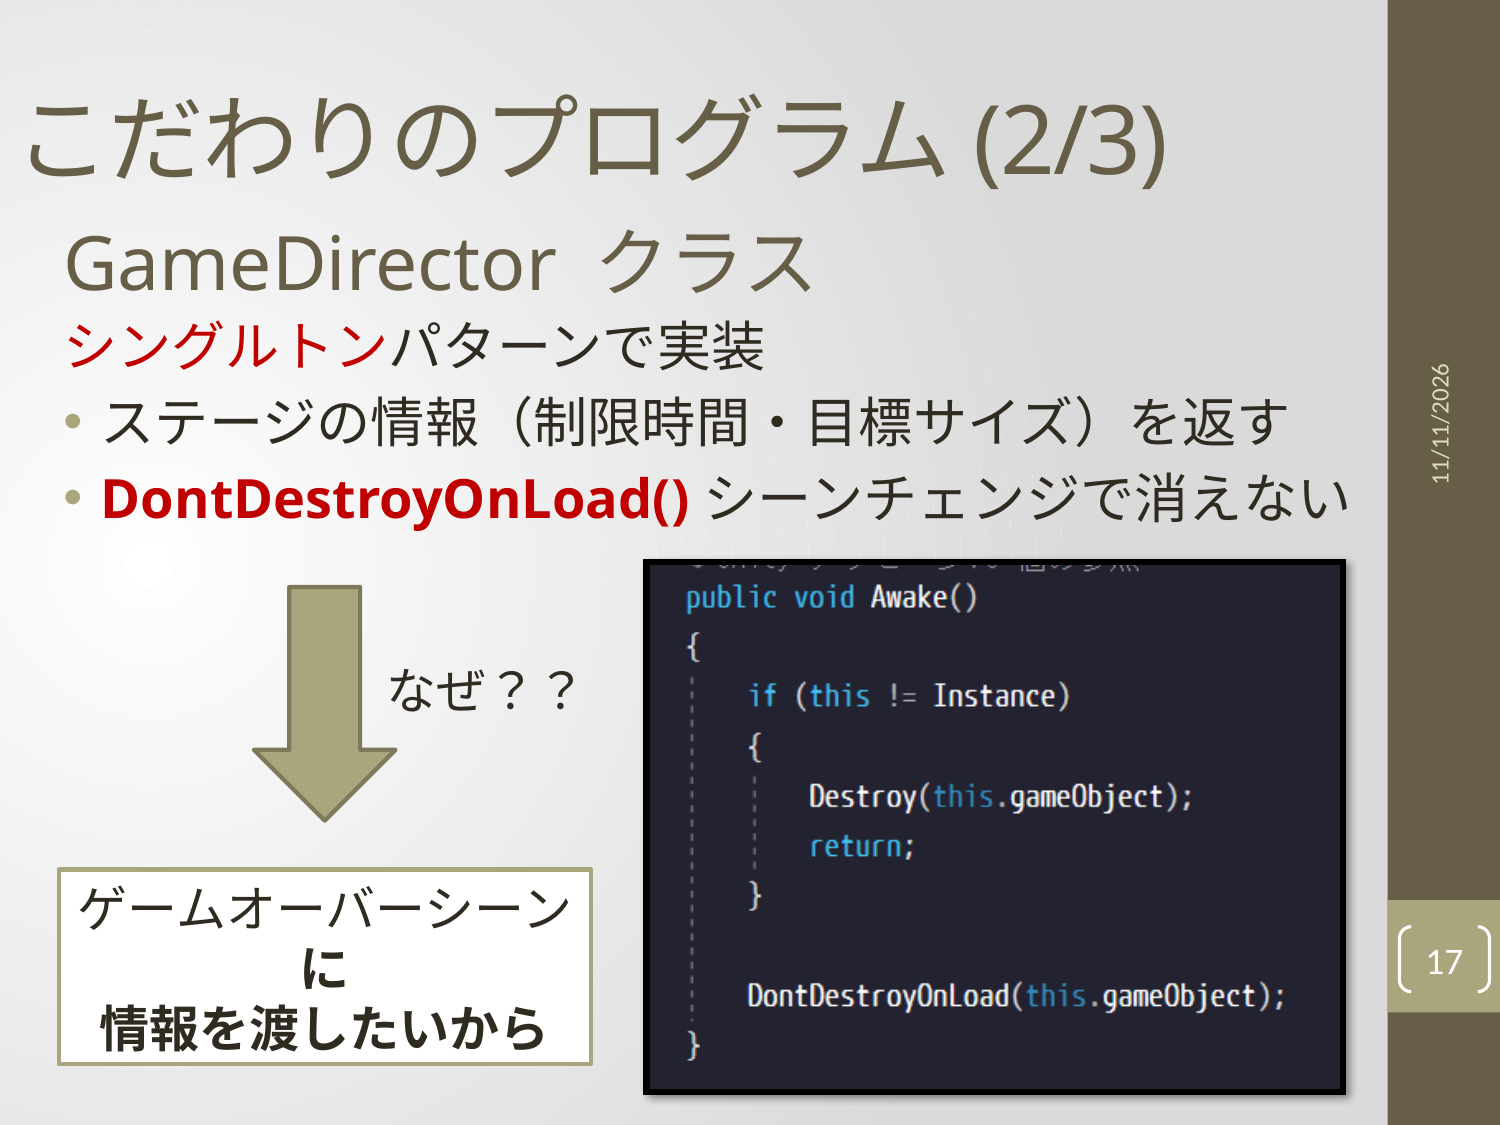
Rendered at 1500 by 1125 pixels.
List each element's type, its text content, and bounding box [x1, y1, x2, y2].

text_box [251, 584, 398, 823]
text_box シングルトンパターンで実装 ステージの情報（制限時間・目標サイズ）を返す DontDestroyOnLoad()シーンチェンジで消えない [29, 305, 1424, 565]
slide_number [1408, 100, 1469, 501]
list GameDirector クラス [29, 208, 880, 279]
slide_number 17 [1397, 925, 1492, 994]
picture [648, 564, 1341, 1090]
text_box ゲームオーバーシーン に 情報を渡したいから [57, 867, 593, 1066]
text_box なぜ？？ [371, 652, 646, 728]
title こだわりのプログラム(2/3) [0, 42, 1250, 231]
